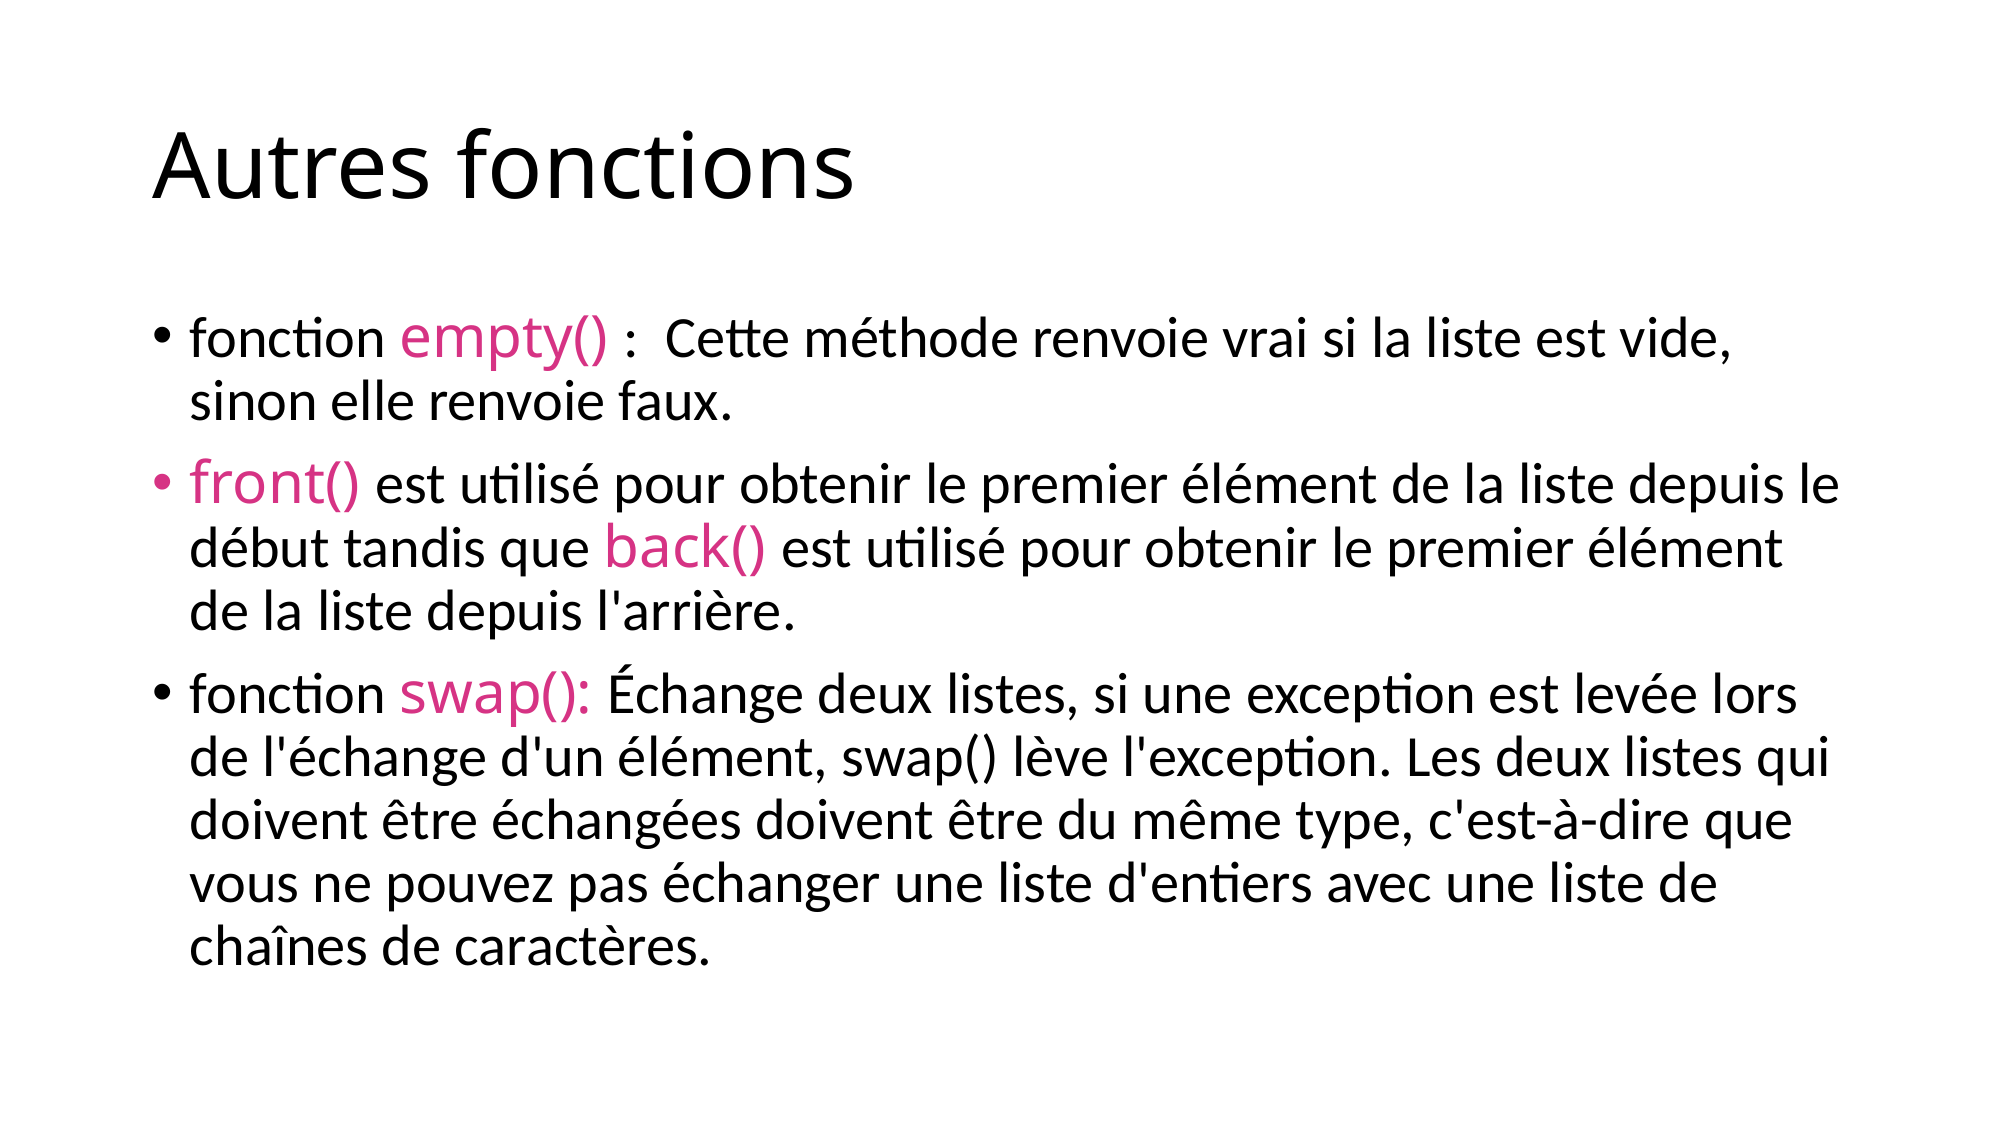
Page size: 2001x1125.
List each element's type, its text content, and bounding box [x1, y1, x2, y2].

list fonction empty() : Cette méthode renvoie vrai si la liste est vide, sinon elle renvoie faux. front() est utilisé pour obtenir le premier élément de la liste depuis le début tandis que back() est utilisé pour obtenir le premier élément de la liste depuis l'arrière. fonction swap(): Échange deux listes, si une exception est levée lors de l'échange d'un élément, swap() lève l'exception. Les deux listes qui doivent être échangées doivent être du même type, c'est-à-dire que vous ne pouvez pas échanger une liste d'entiers avec une liste de chaînes de caractères. [137, 299, 1863, 1014]
title Autres fonctions [137, 59, 1863, 278]
